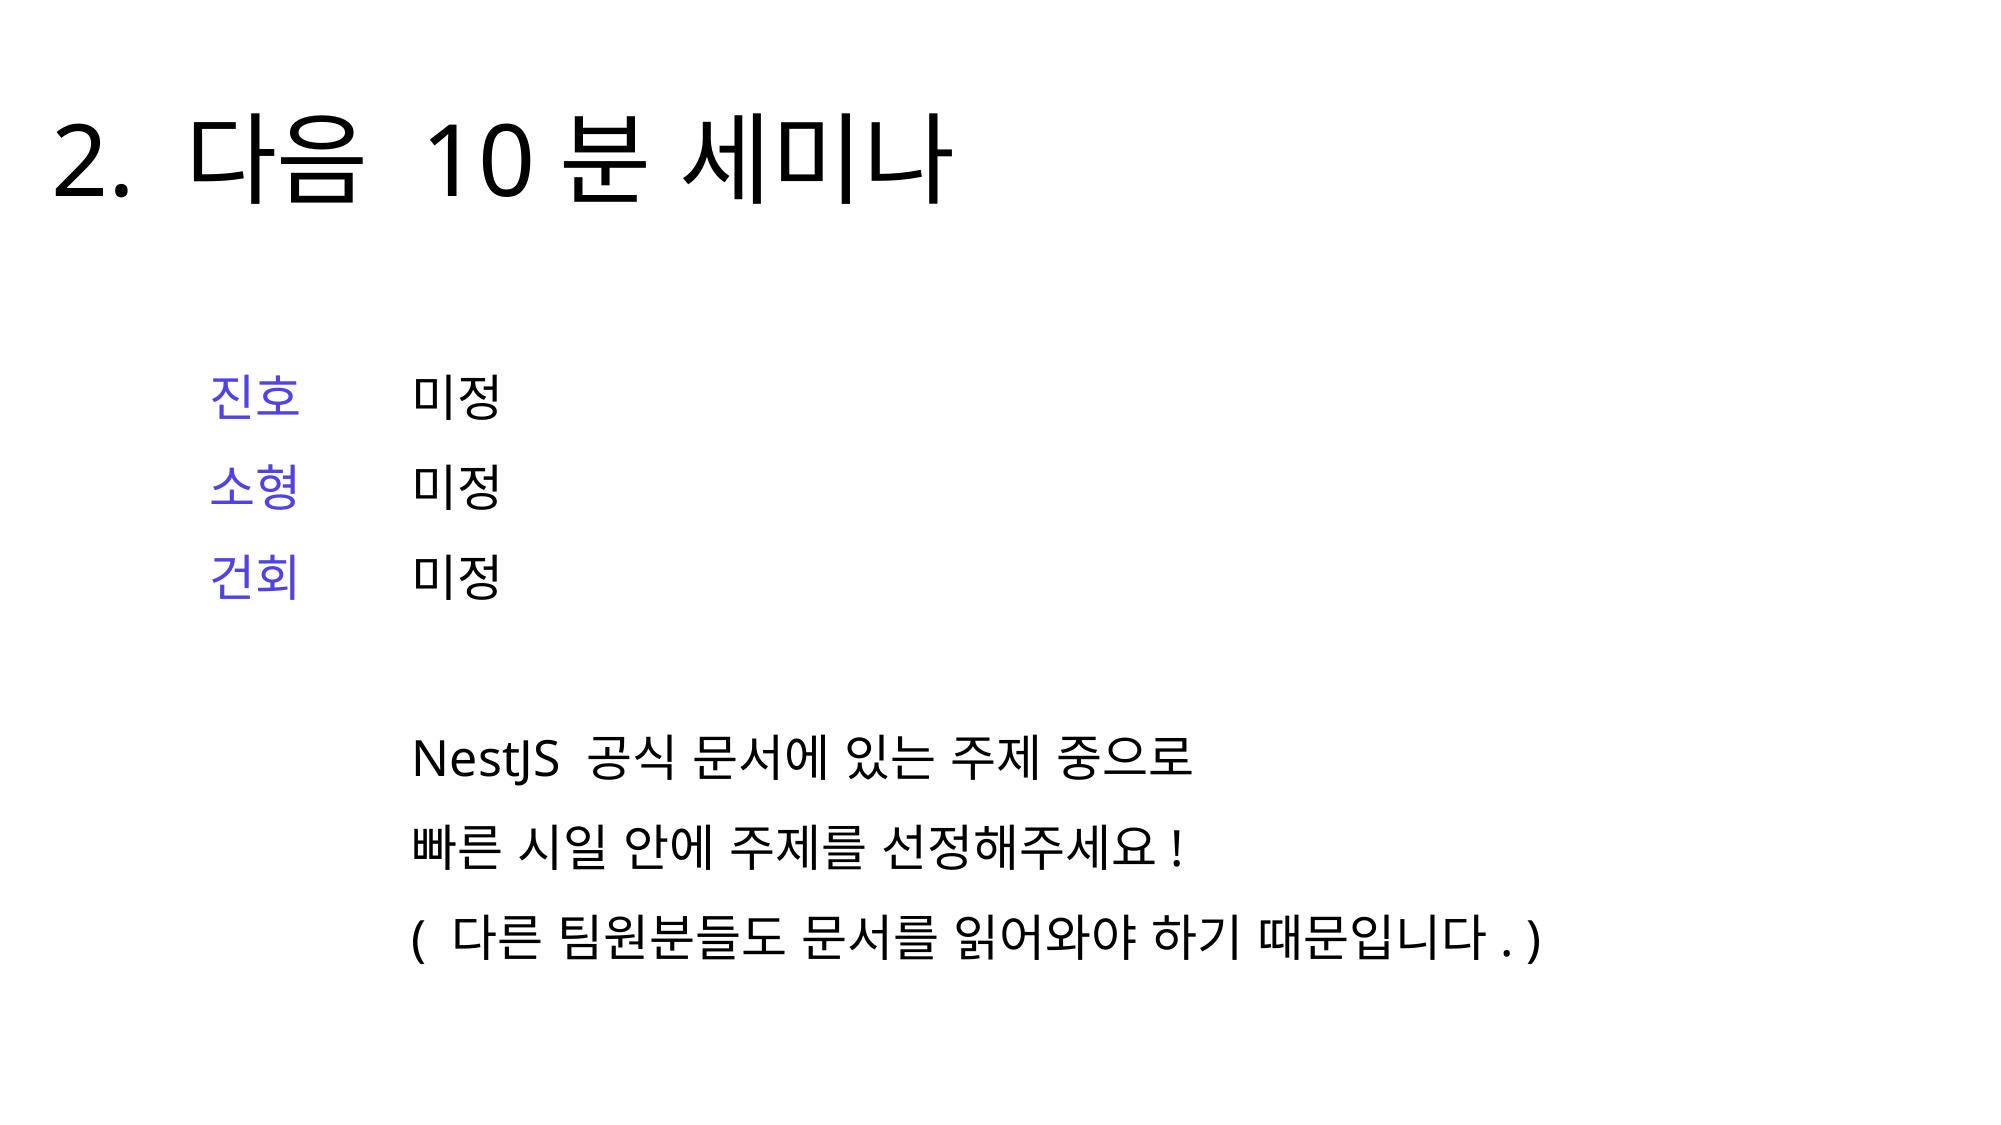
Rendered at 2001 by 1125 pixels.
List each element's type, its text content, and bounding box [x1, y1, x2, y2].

text_box 2. 다음 10분 세미나 [36, 88, 971, 224]
text_box 미정 미정 미정 NestJS 공식 문서에 있는 주제 중으로 빠른 시일 안에 주제를 선정해주세요! ( 다른 팀원분들도 문서를 읽어와야 하기 때문입니다. ) [397, 328, 1557, 974]
text_box 진호 소형 건회 [194, 328, 317, 614]
